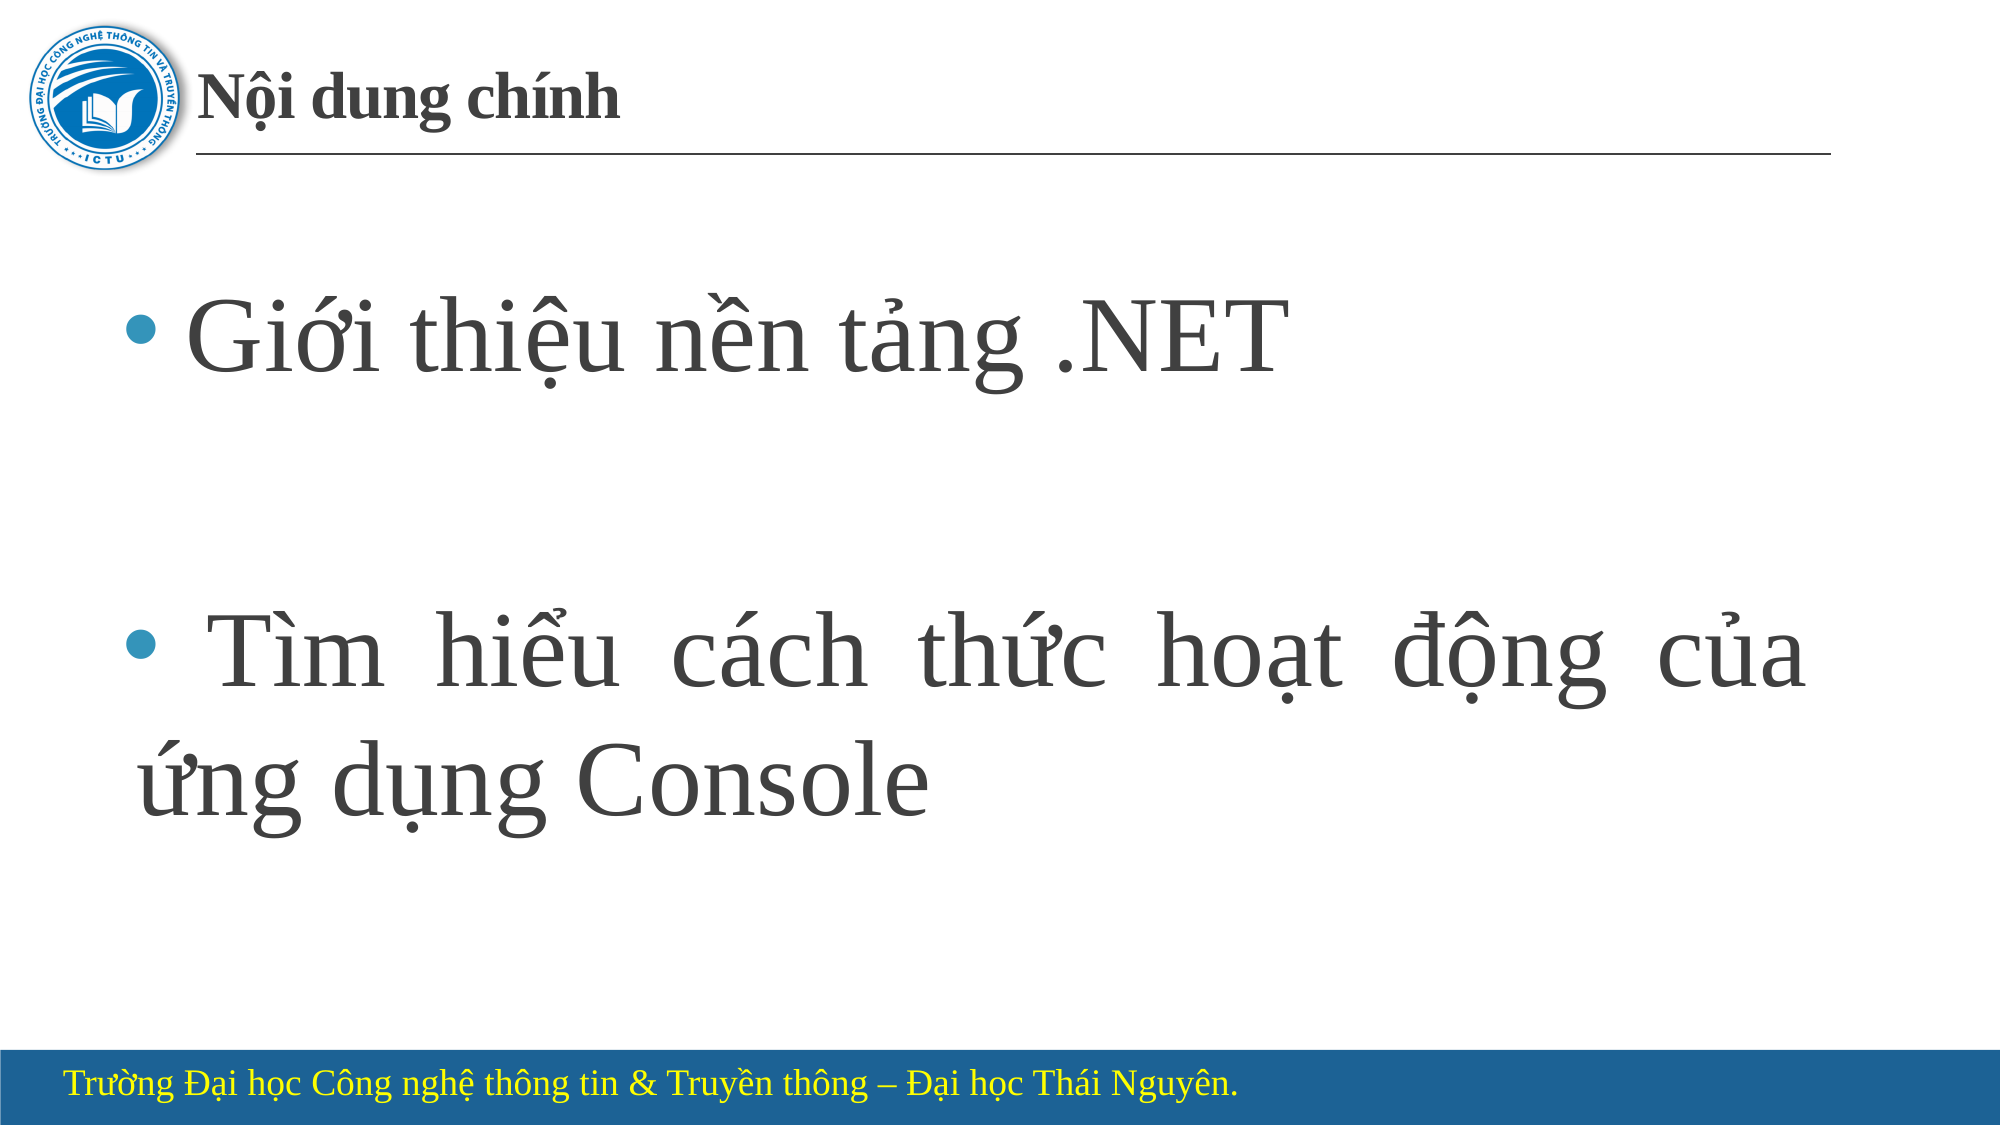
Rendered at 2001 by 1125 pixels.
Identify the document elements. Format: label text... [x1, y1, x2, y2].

text_box Trường Đại học Công nghệ thông tin & Truyền thông – Đại học Thái Nguyên. [48, 1050, 1970, 1111]
list Giới thiệu nền tảng .NET Tìm hiểu cách thức hoạt động của ứng dụng Console [104, 245, 1830, 855]
title Nội dung chính [192, 47, 1830, 149]
picture [27, 24, 181, 171]
